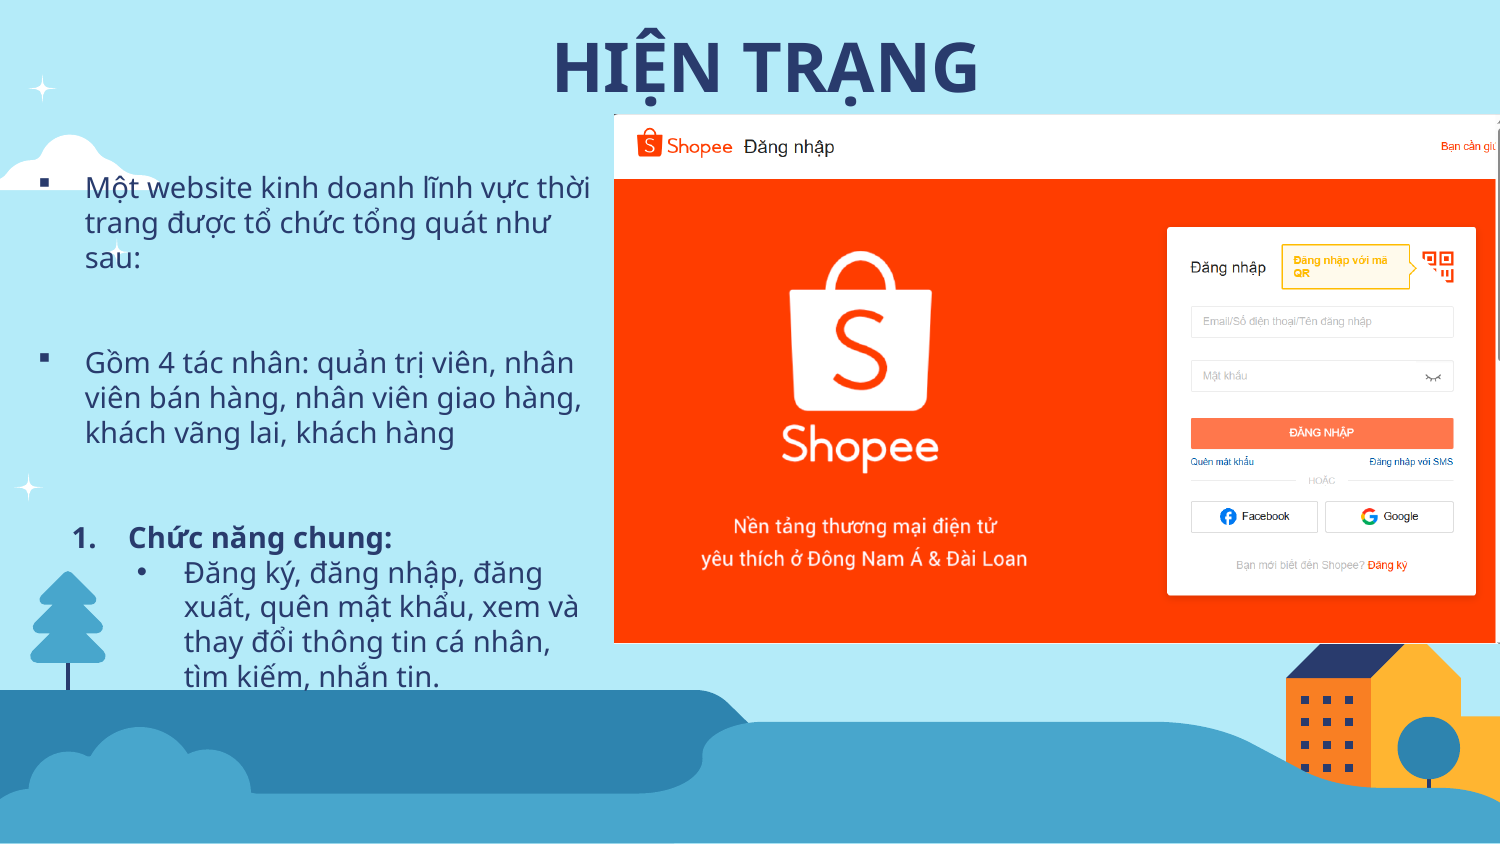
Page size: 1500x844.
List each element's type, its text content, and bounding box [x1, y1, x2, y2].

subtitle Một website kinh doanh lĩnh vực thời trang được tổ chức tổng quát như sau: Gồm 4 tác nhân: quản trị viên, nhân viên bán hàng, nhân viên giao hàng, khách vãng lai, khách hàng Chức năng chung: Đăng ký, đăng nhập, đăng xuất, quên mật khẩu, xem và thay đổi thông tin cá nhân, tìm kiếm, nhắn tin. [0, 154, 610, 787]
picture [614, 114, 1500, 645]
title HIỆN TRẠNG [134, 8, 1399, 103]
